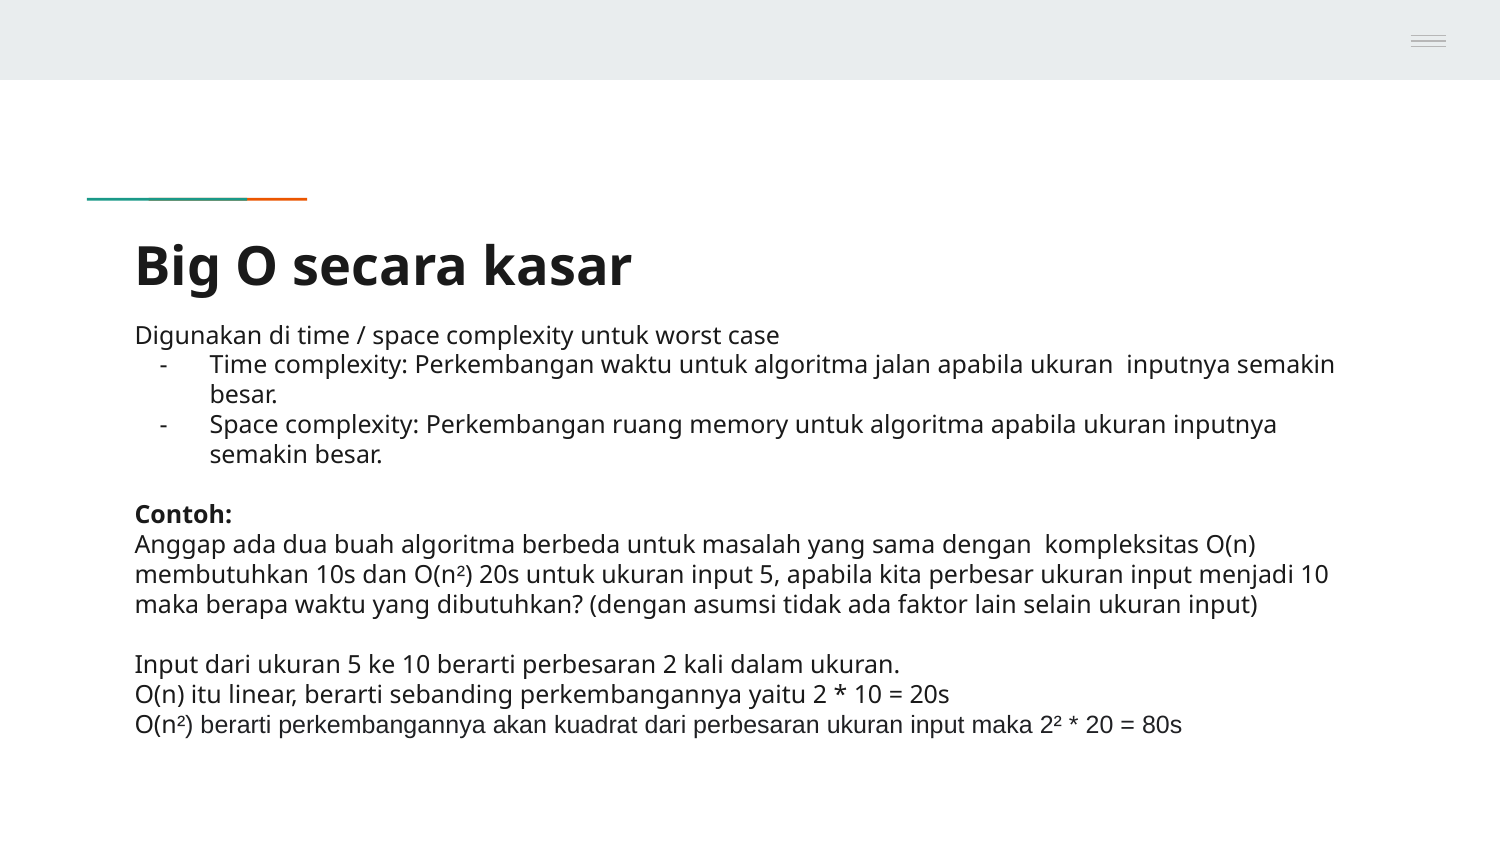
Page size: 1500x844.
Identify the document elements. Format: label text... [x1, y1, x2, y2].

title Big O secara kasar [119, 216, 1381, 304]
list Digunakan di time / space complexity untuk worst case Time complexity: Perkembangan waktu untuk algoritma jalan apabila ukuran inputnya semakin besar. Space complexity: Perkembangan ruang memory untuk algoritma apabila ukuran inputnya semakin besar. Contoh: Anggap ada dua buah algoritma berbeda untuk masalah yang sama dengan kompleksitas O(n) membutuhkan 10s dan O(n²) 20s untuk ukuran input 5, apabila kita perbesar ukuran input menjadi 10 maka berapa waktu yang dibutuhkan? (dengan asumsi tidak ada faktor lain selain ukuran input) Input dari ukuran 5 ke 10 berarti perbesaran 2 kali dalam ukuran. O(n) itu linear, berarti sebanding perkembangannya yaitu 2 * 10 = 20s O(n²) berarti perkembangannya akan kuadrat dari perbesaran ukuran input maka 2² * 20 = 80s [119, 304, 1392, 718]
